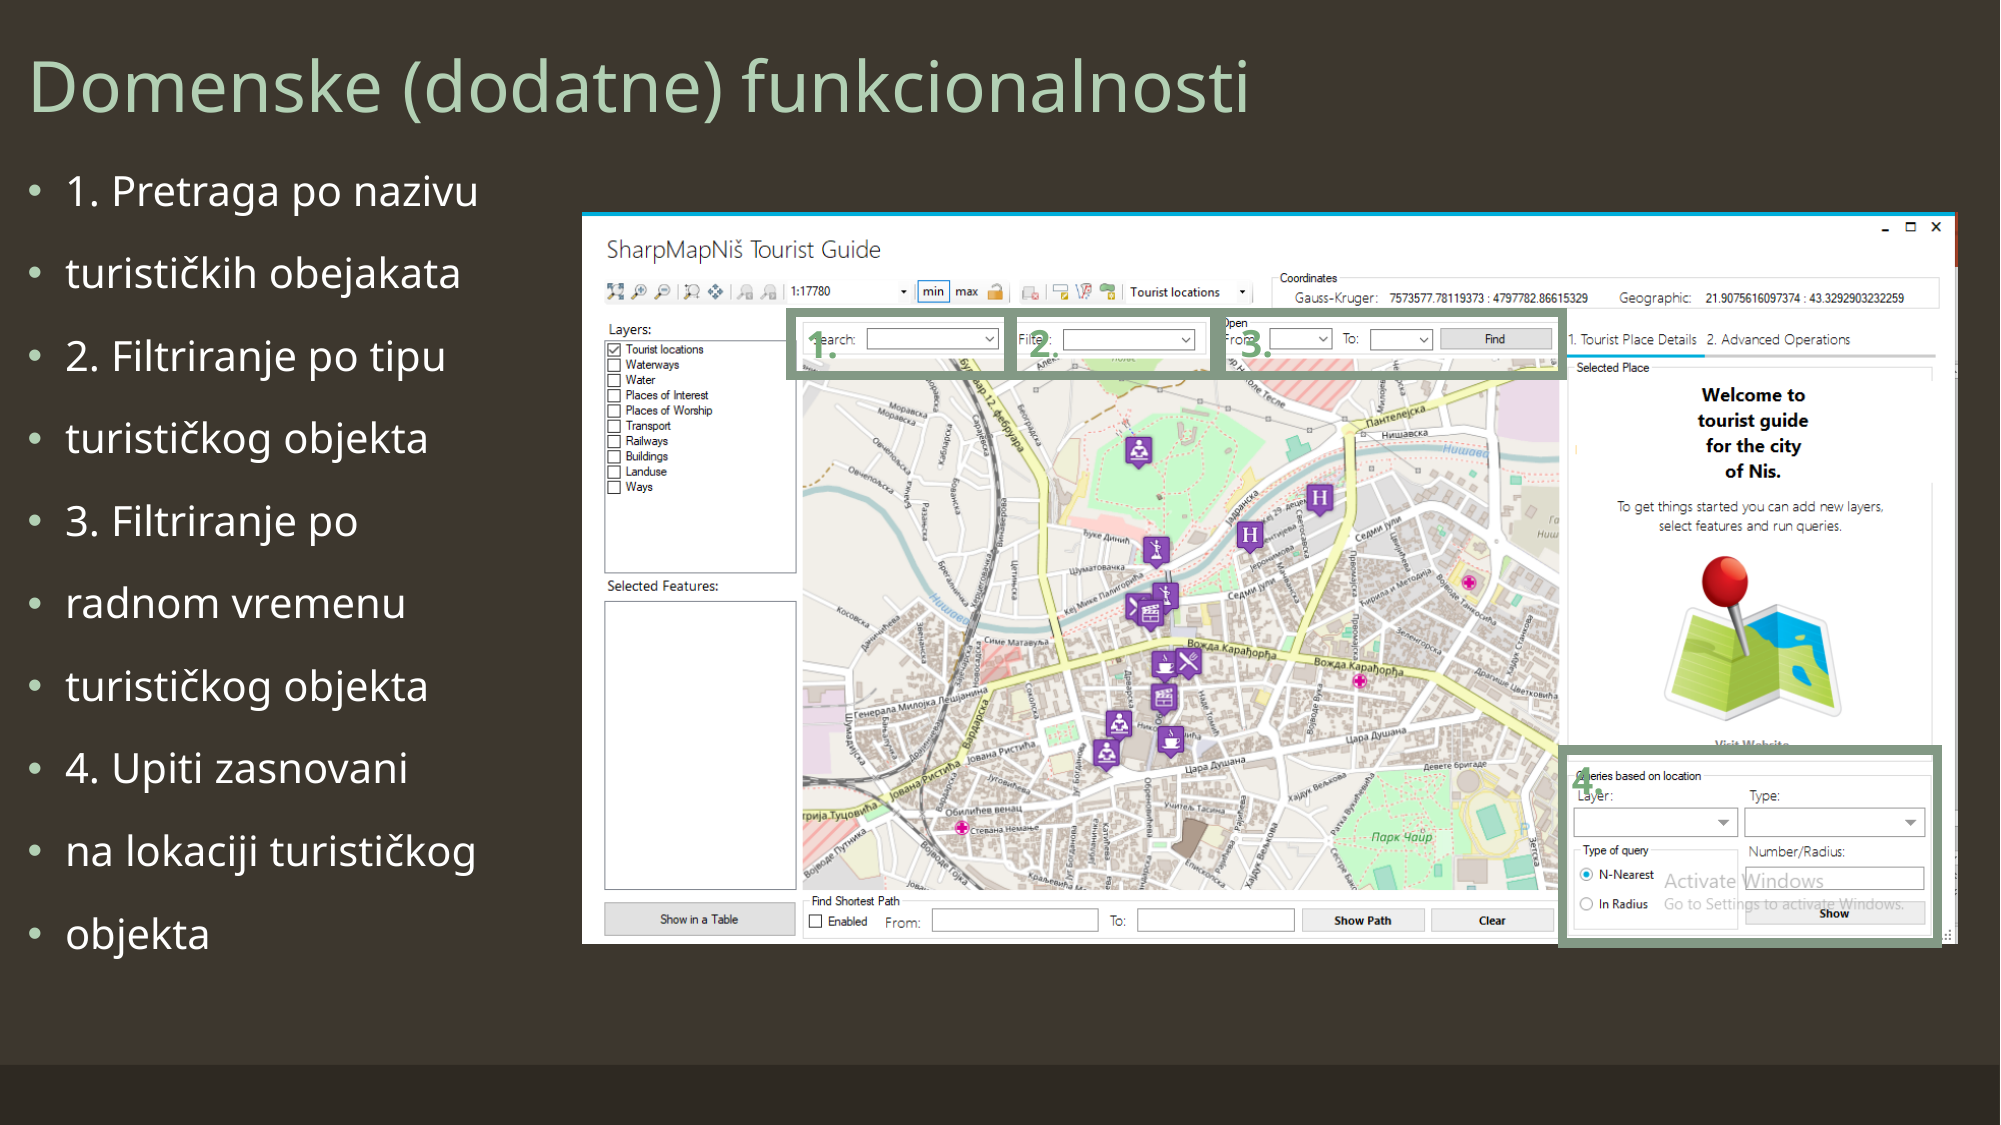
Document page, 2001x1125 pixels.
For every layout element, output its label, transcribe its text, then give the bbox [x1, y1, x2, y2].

title Domenske (dodatne) funkcionalnosti [12, 24, 1738, 136]
picture [582, 212, 1958, 944]
list 1. Pretraga po nazivu turističkih obejakata 2. Filtriranje po tipu turističkog objekta 3. Filtriranje po radnom vremenu turističkog objekta 4. Upiti zasnovani na lokaciji turističkog objekta [12, 162, 589, 1075]
